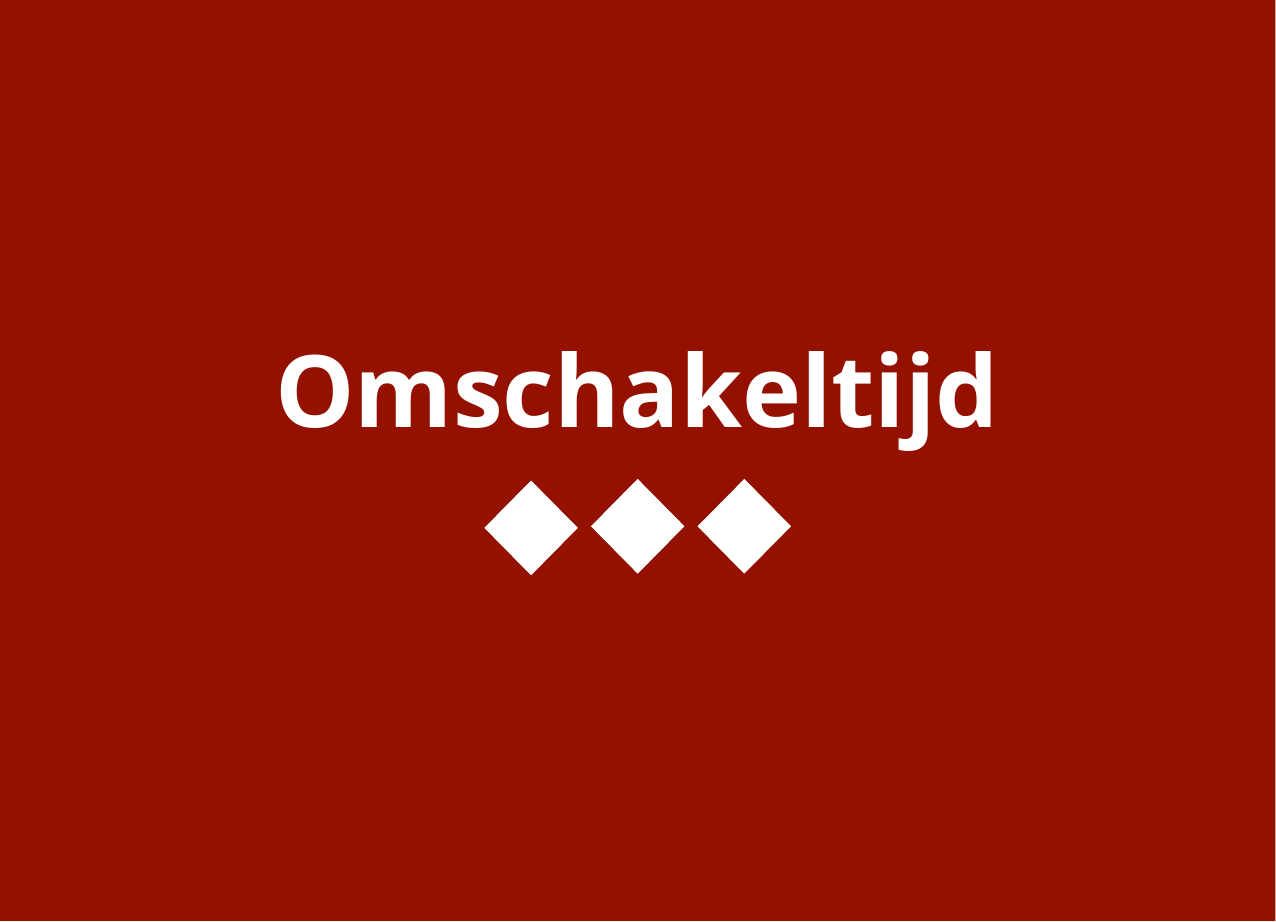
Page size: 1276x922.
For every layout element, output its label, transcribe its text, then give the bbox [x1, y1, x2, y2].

title Omschakeltijd [117, 329, 1158, 461]
